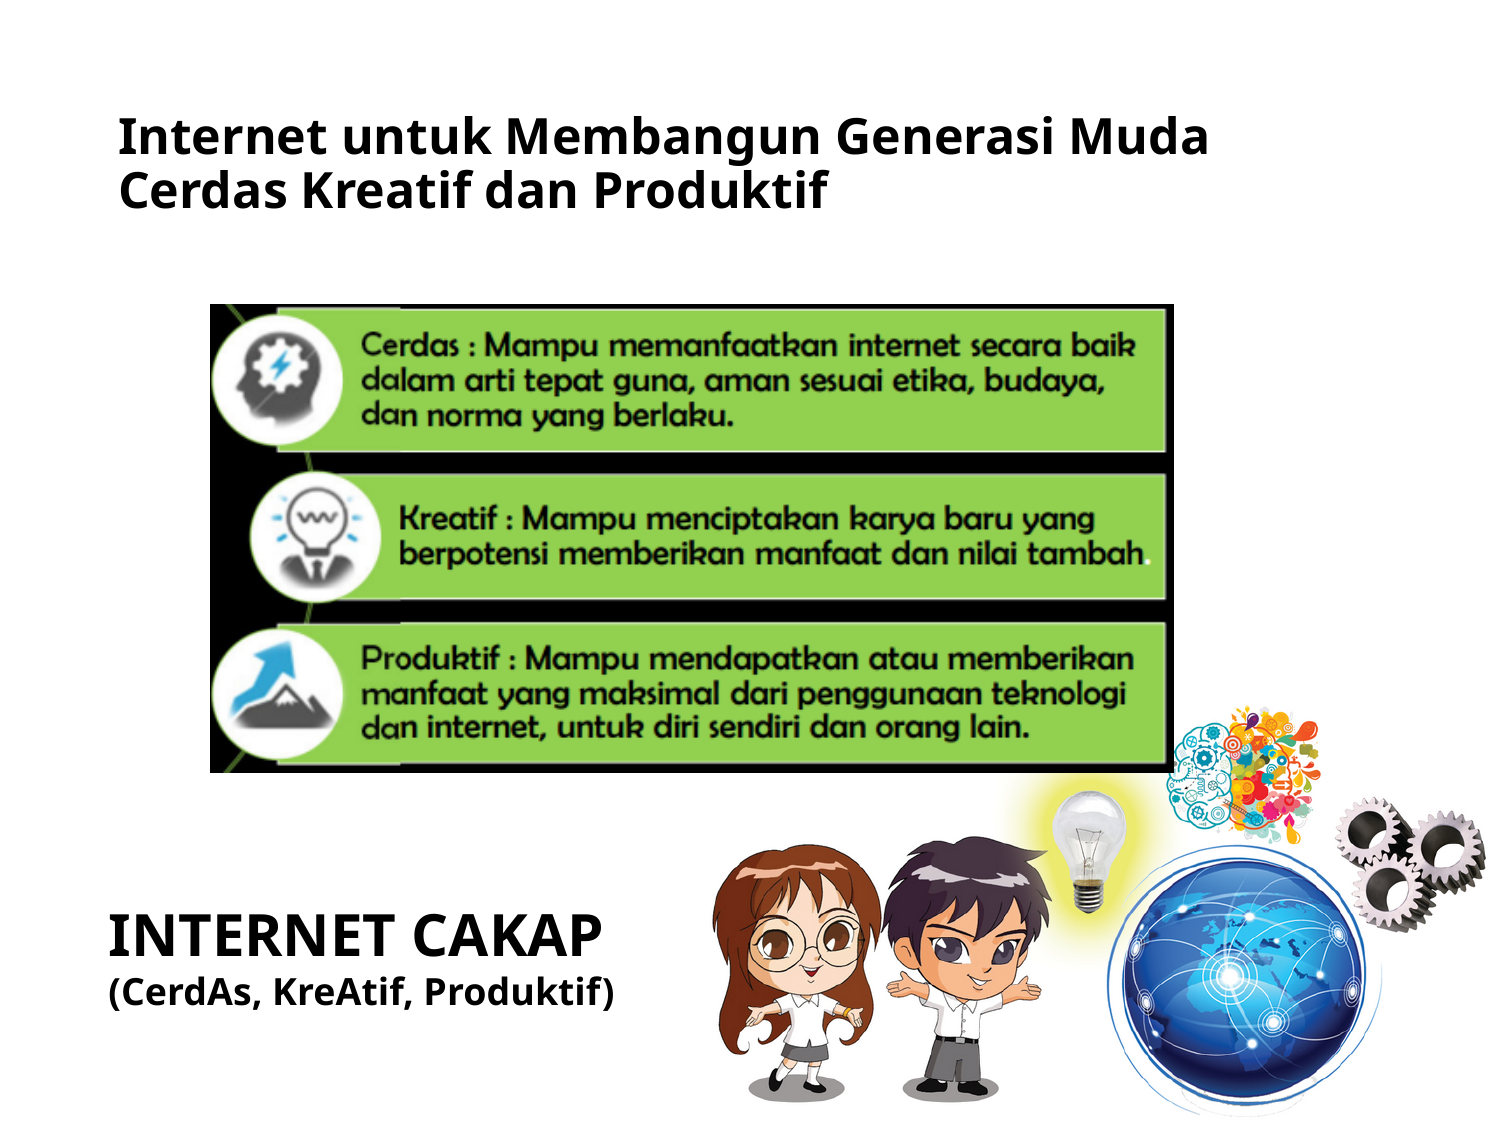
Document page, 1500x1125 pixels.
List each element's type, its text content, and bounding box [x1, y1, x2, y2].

picture [210, 304, 1500, 1125]
text_box INTERNET CAKAP (CerdAs, KreAtif, Produktif) [93, 890, 667, 1021]
title Internet untuk Membangun Generasi Muda Cerdas Kreatif dan Produktif [103, 59, 1397, 278]
text_box [0, 807, 667, 1125]
